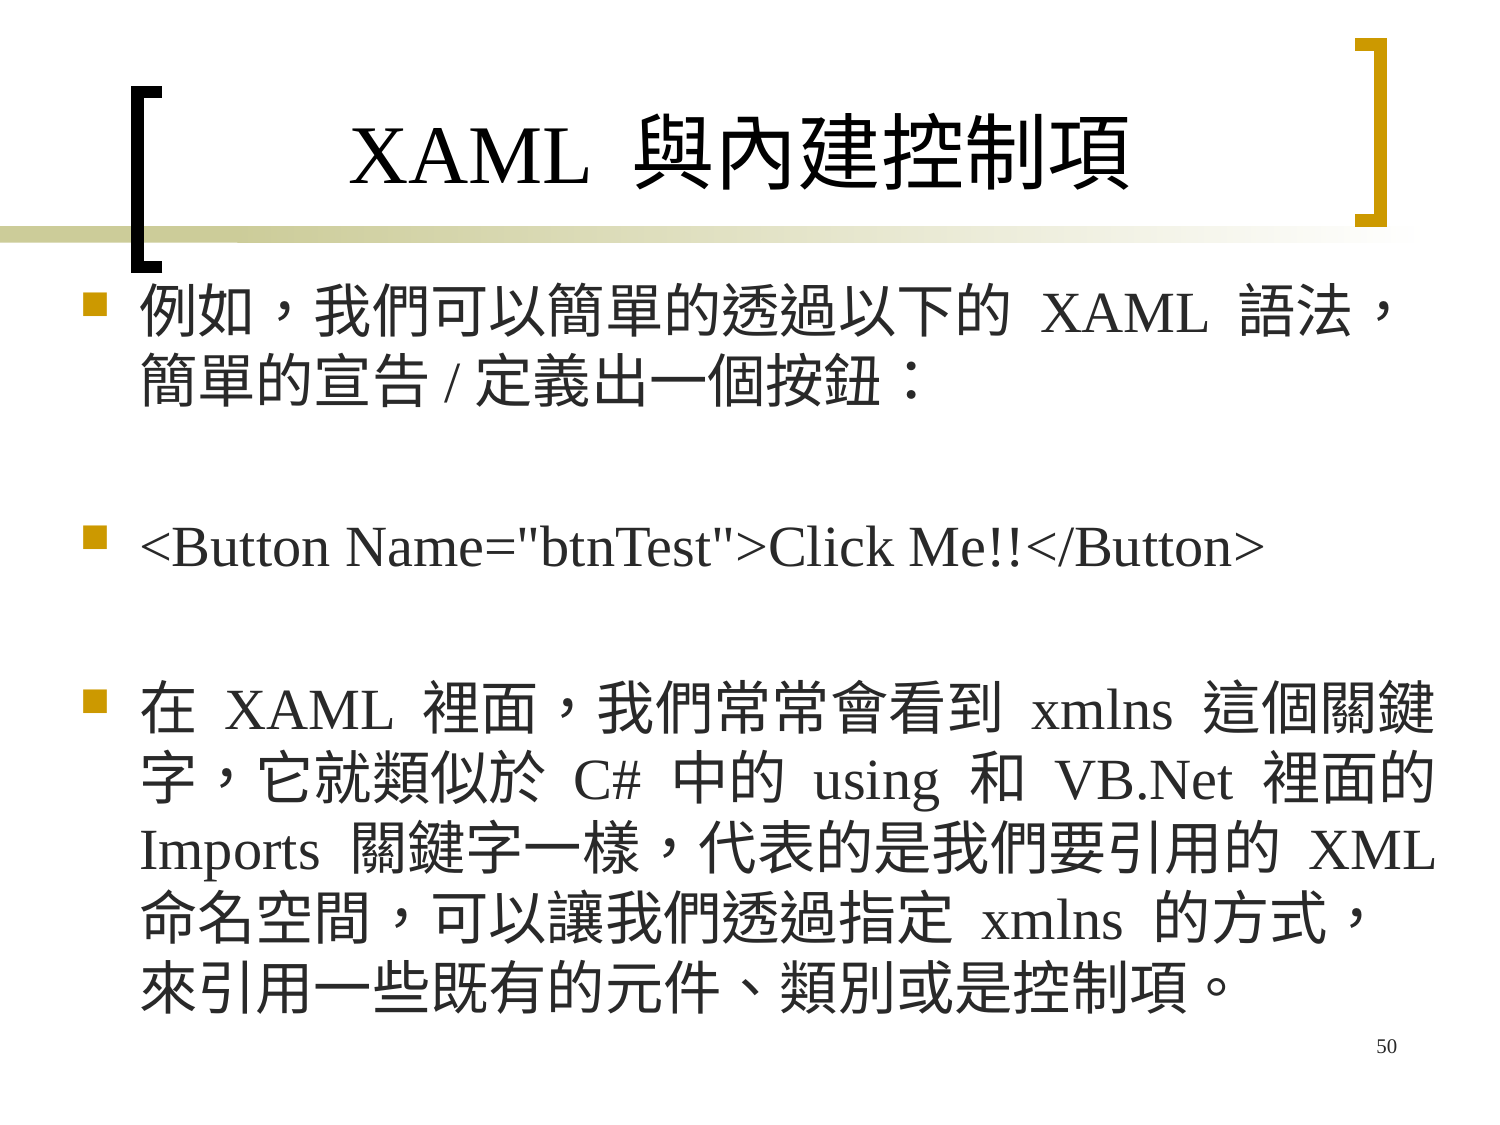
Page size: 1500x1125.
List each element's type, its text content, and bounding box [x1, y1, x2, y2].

slide_number 50 [1099, 1024, 1413, 1101]
list 例如，我們可以簡單的透過以下的 XAML 語法，簡單的宣告/定義出一個按鈕： <Button Name="btnTest">Click Me!!</Button> 在 XAML 裡面，我們常常會看到 xmlns 這個關鍵字，它就類似於 C# 中的 using 和 VB.Net 裡面的 Imports 關鍵字一樣，代表的是我們要引用的 XML 命名空間，可以讓我們透過指定 xmlns 的方式，來引用一些既有的元件、類別或是控制項。 [64, 267, 1459, 1012]
title XAML 與內建控制項 [152, 15, 1328, 208]
